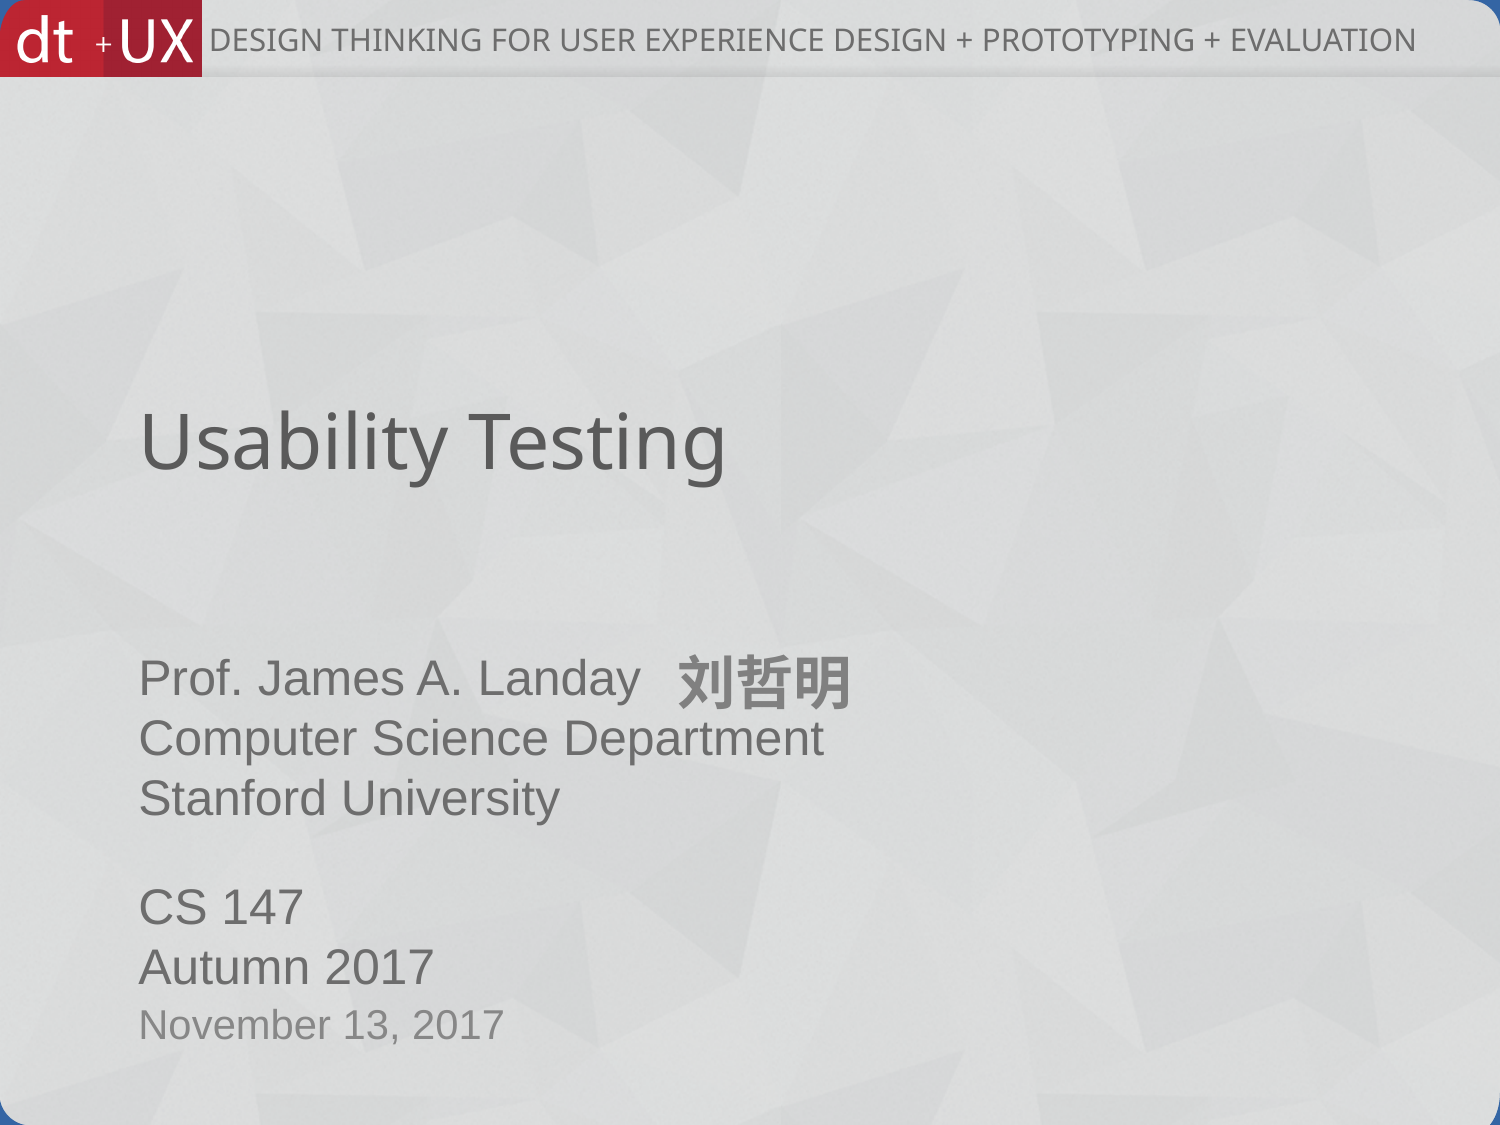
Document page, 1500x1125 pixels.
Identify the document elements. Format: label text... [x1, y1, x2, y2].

text_box November 13, 2017 [123, 990, 1174, 1055]
title Usability Testing [123, 344, 1449, 533]
picture [0, 0, 1500, 1125]
